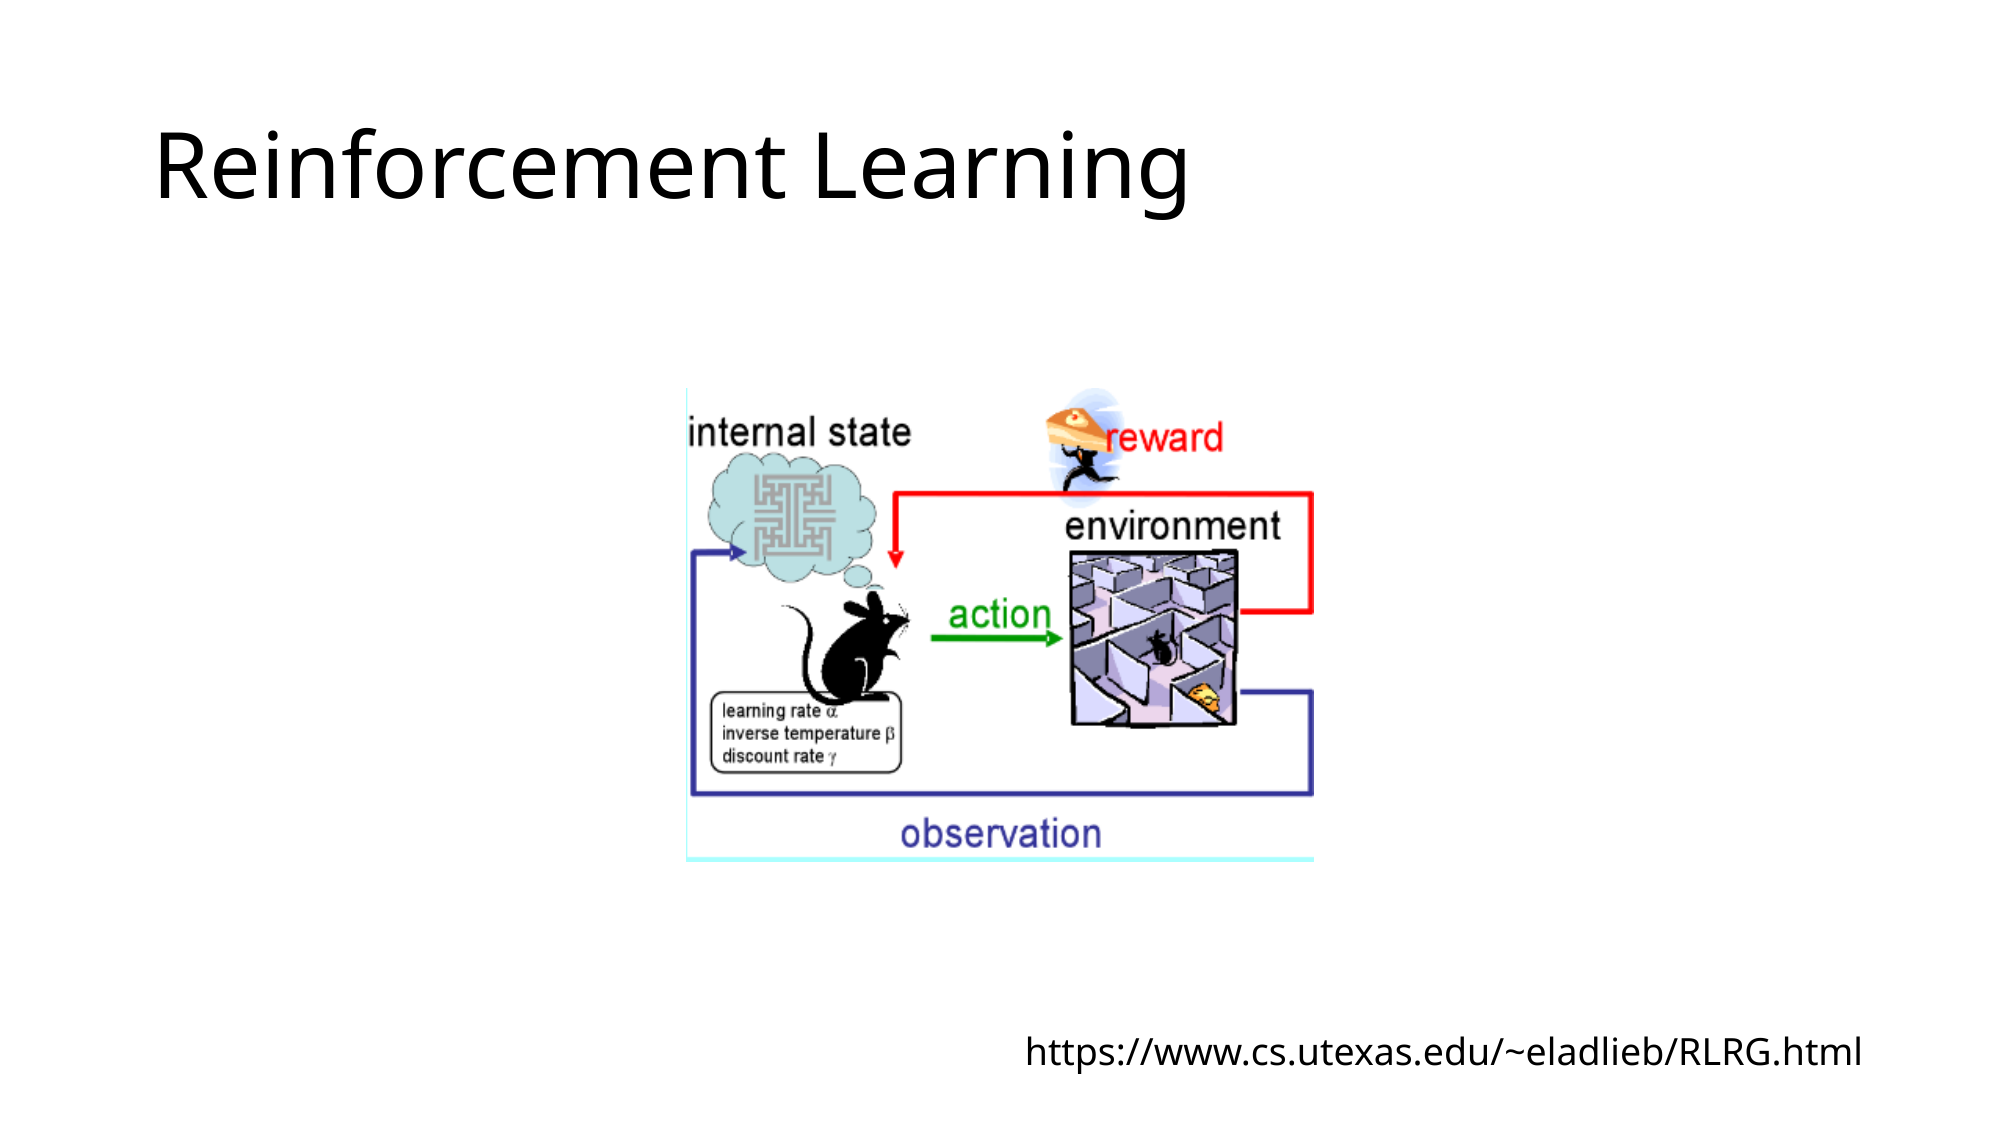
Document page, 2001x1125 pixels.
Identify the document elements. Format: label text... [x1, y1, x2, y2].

title Reinforcement Learning [137, 59, 1863, 278]
picture [686, 388, 1314, 863]
text_box https://www.cs.utexas.edu/~eladlieb/RLRG.html [1009, 1020, 1879, 1080]
